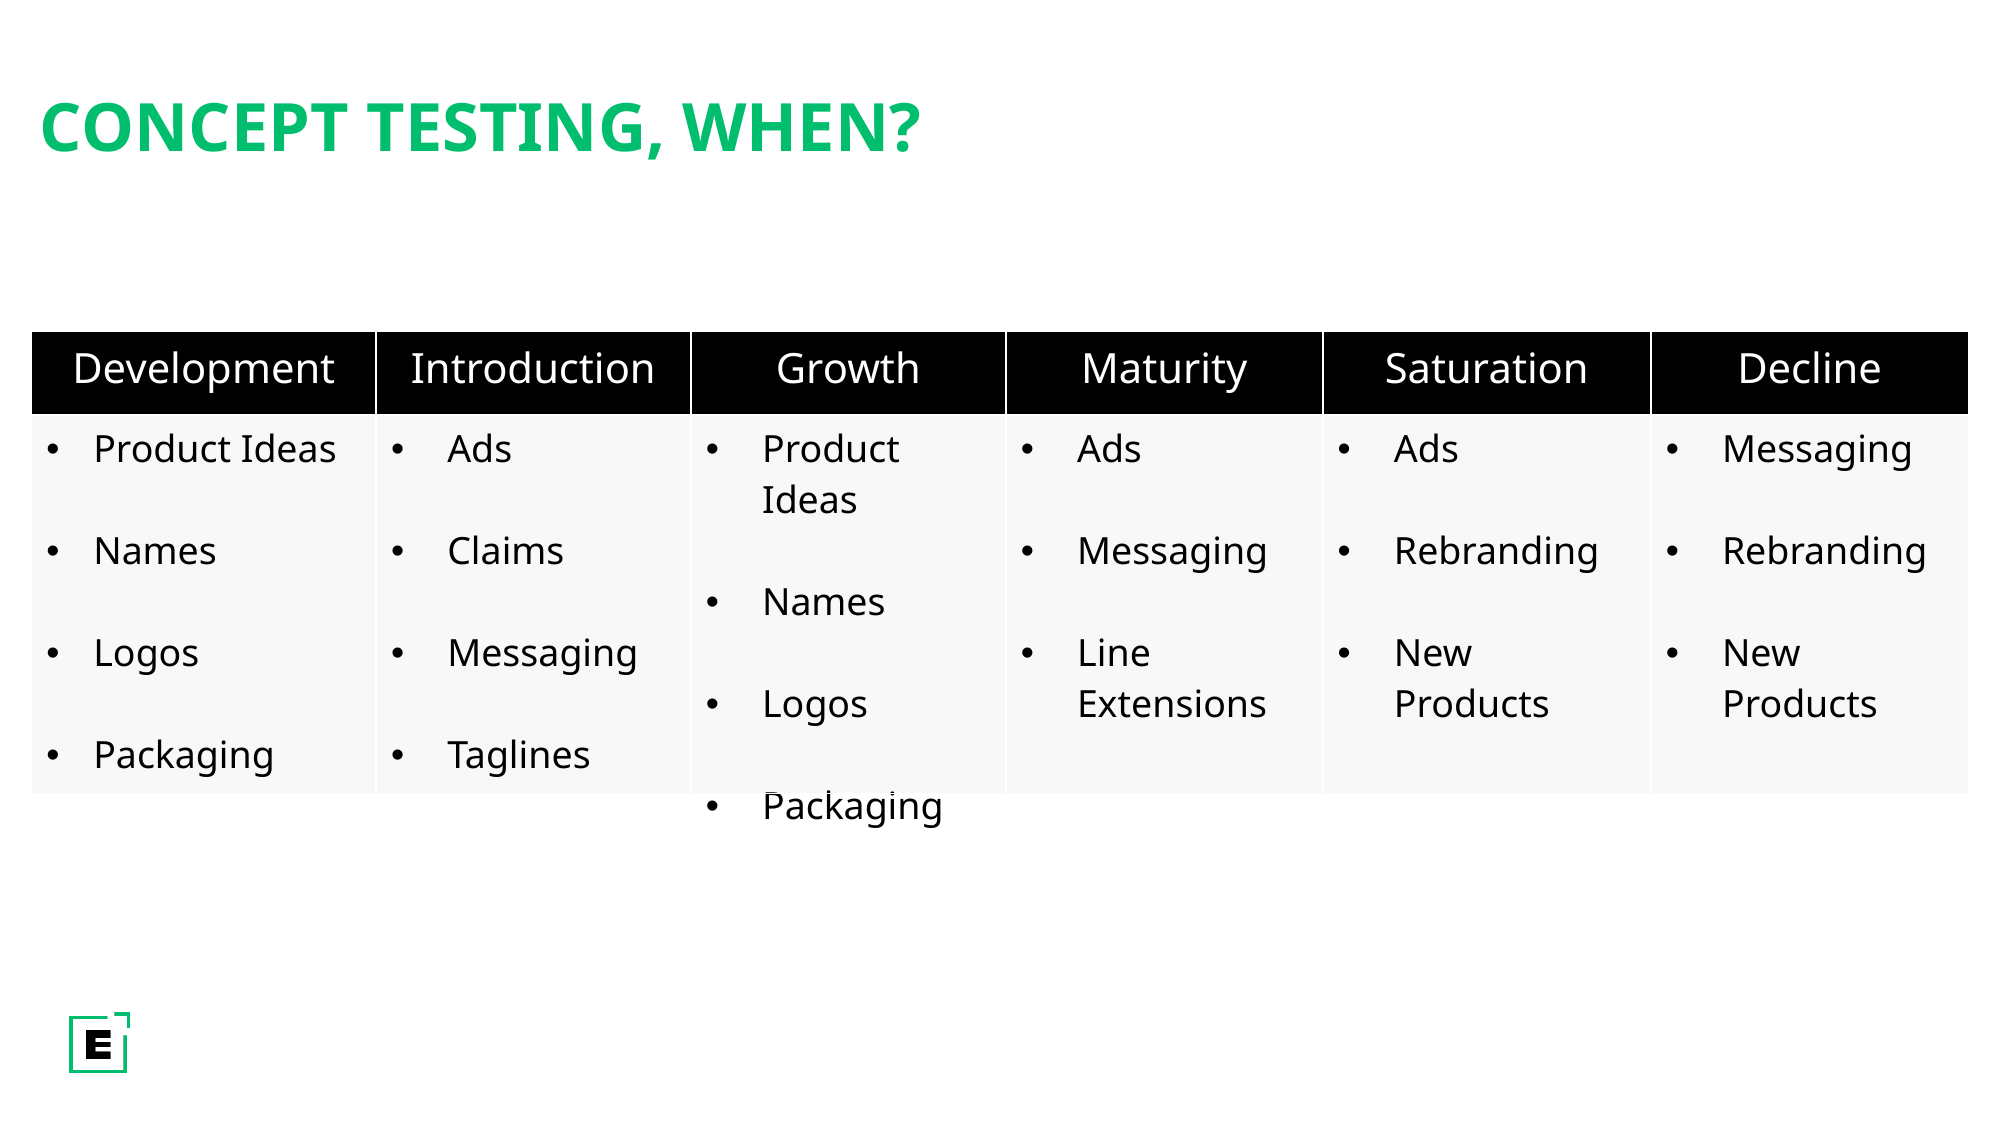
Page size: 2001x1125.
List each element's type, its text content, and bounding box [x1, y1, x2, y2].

table_header Development [32, 332, 375, 414]
picture [69, 1012, 130, 1073]
table_cell Ads Claims Messaging Taglines [377, 416, 690, 793]
table_cell Product Ideas Names Logos Packaging [32, 416, 375, 793]
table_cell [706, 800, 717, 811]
table_header Introduction [377, 332, 690, 414]
table_cell Product Ideas Names Logos Packaging [692, 416, 1005, 793]
title CONCEPT TESTING, WHEN? [37, 28, 1621, 219]
table_header Growth [692, 332, 1005, 414]
table_cell Ads Messaging Line Extensions [1007, 416, 1322, 793]
table_cell Ads Rebranding New Products [1324, 416, 1650, 793]
table_header Saturation [1324, 332, 1650, 414]
table_cell Messaging Rebranding New Products [1652, 416, 1968, 793]
table_header Maturity [1007, 332, 1322, 414]
table_header Decline [1652, 332, 1968, 414]
